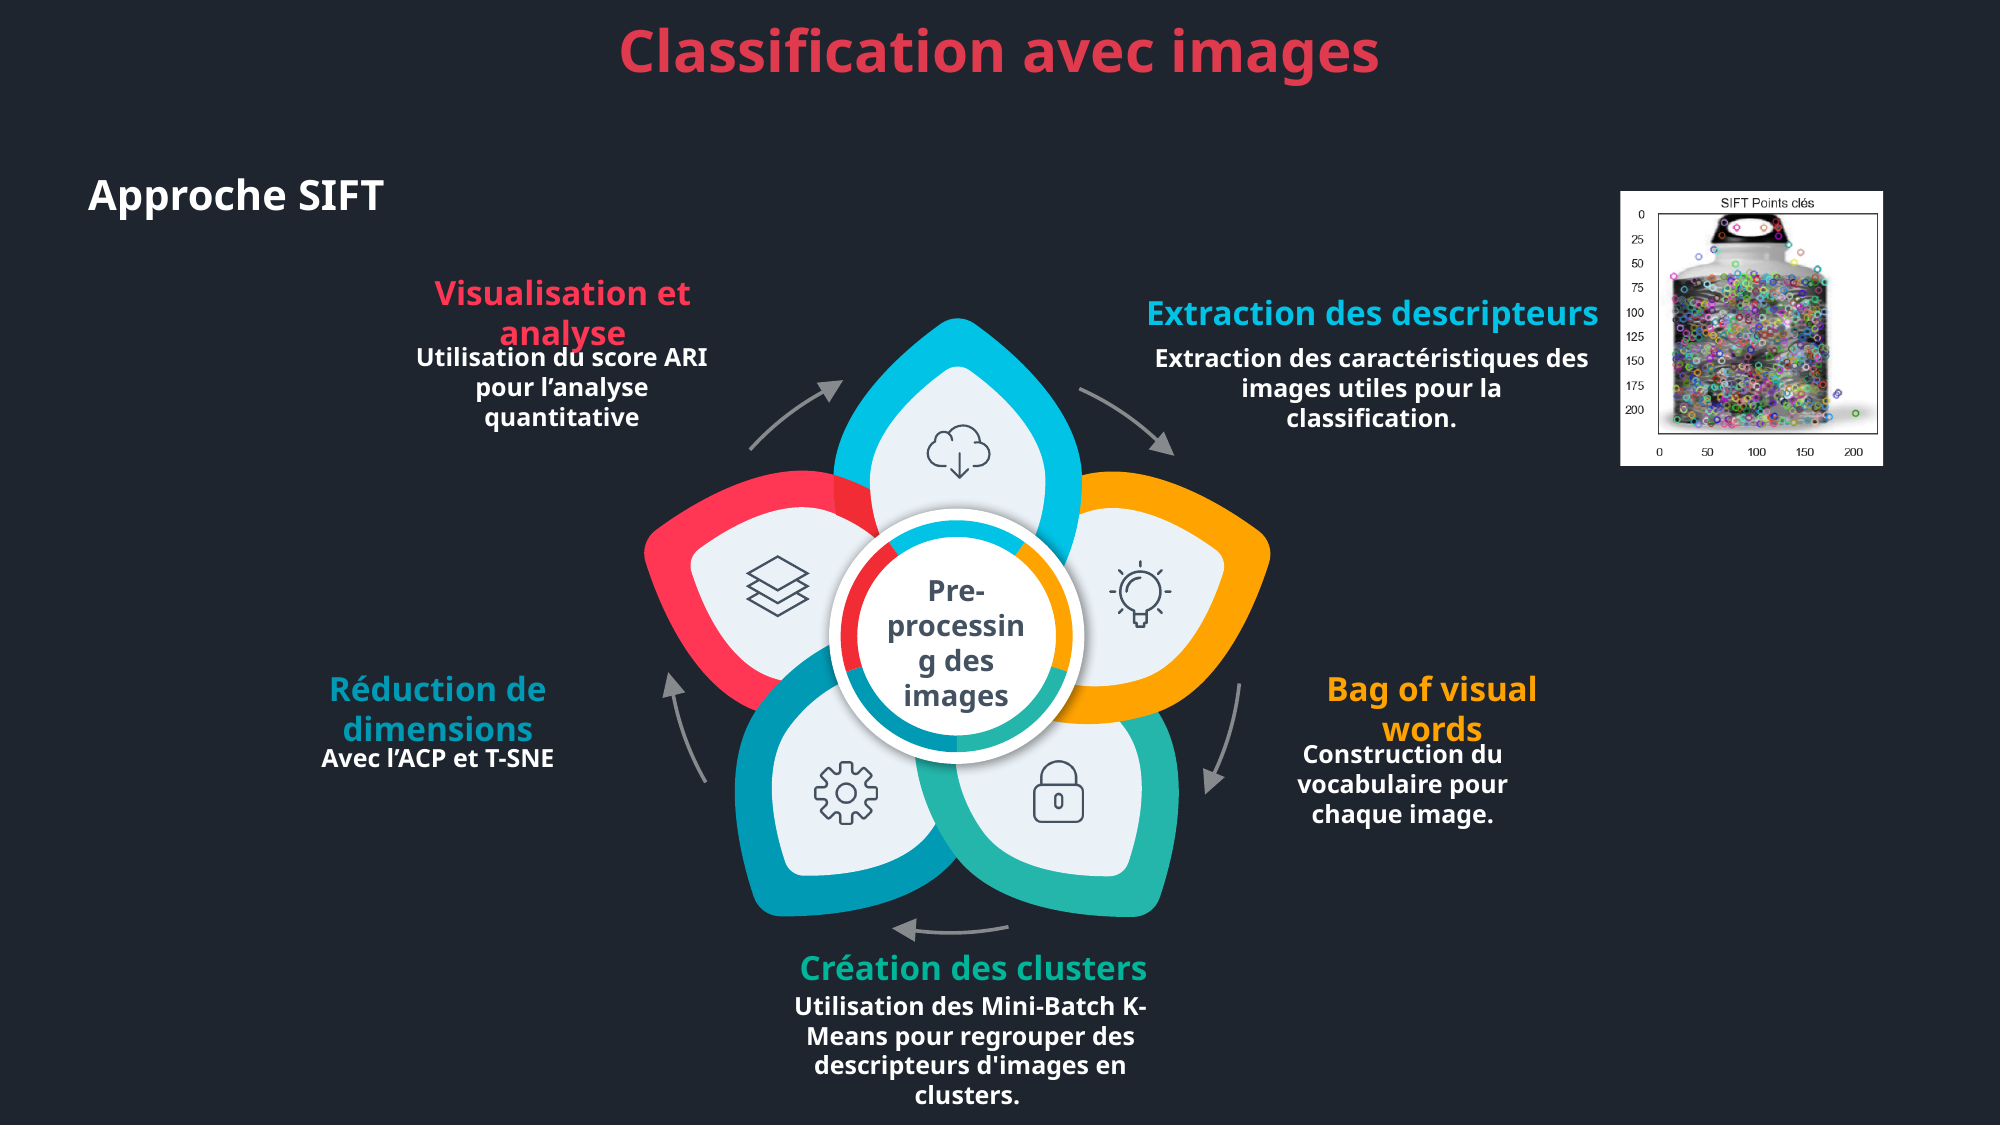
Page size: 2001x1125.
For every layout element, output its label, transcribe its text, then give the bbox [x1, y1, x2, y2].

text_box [1138, 291, 1605, 411]
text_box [926, 424, 991, 478]
text_box Approche SIFT [77, 150, 912, 231]
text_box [244, 687, 632, 781]
picture [1033, 760, 1084, 823]
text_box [369, 291, 757, 410]
picture [814, 761, 878, 825]
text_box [768, 950, 1174, 1091]
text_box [1240, 687, 1585, 807]
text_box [891, 918, 1008, 941]
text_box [1108, 560, 1171, 627]
text_box Classification avec images [603, 7, 1396, 92]
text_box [840, 520, 1071, 752]
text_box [644, 318, 1269, 915]
picture [1620, 190, 1884, 466]
